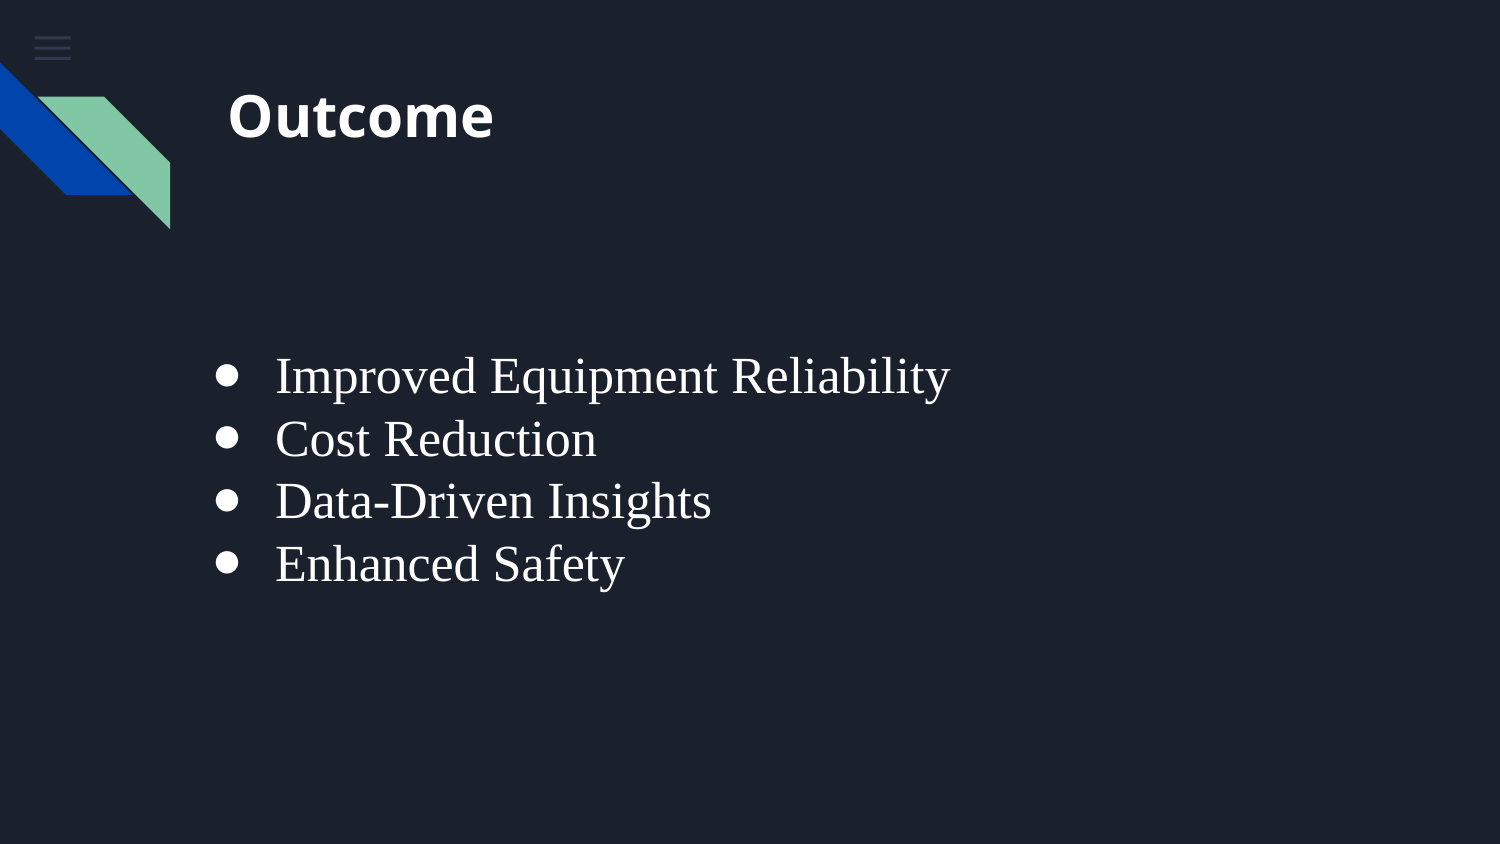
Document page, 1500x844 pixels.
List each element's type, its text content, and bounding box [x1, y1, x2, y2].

title Outcome [212, 64, 1368, 215]
text_box Improved Equipment Reliability Cost Reduction Data-Driven Insights Enhanced Safety [184, 326, 1316, 607]
